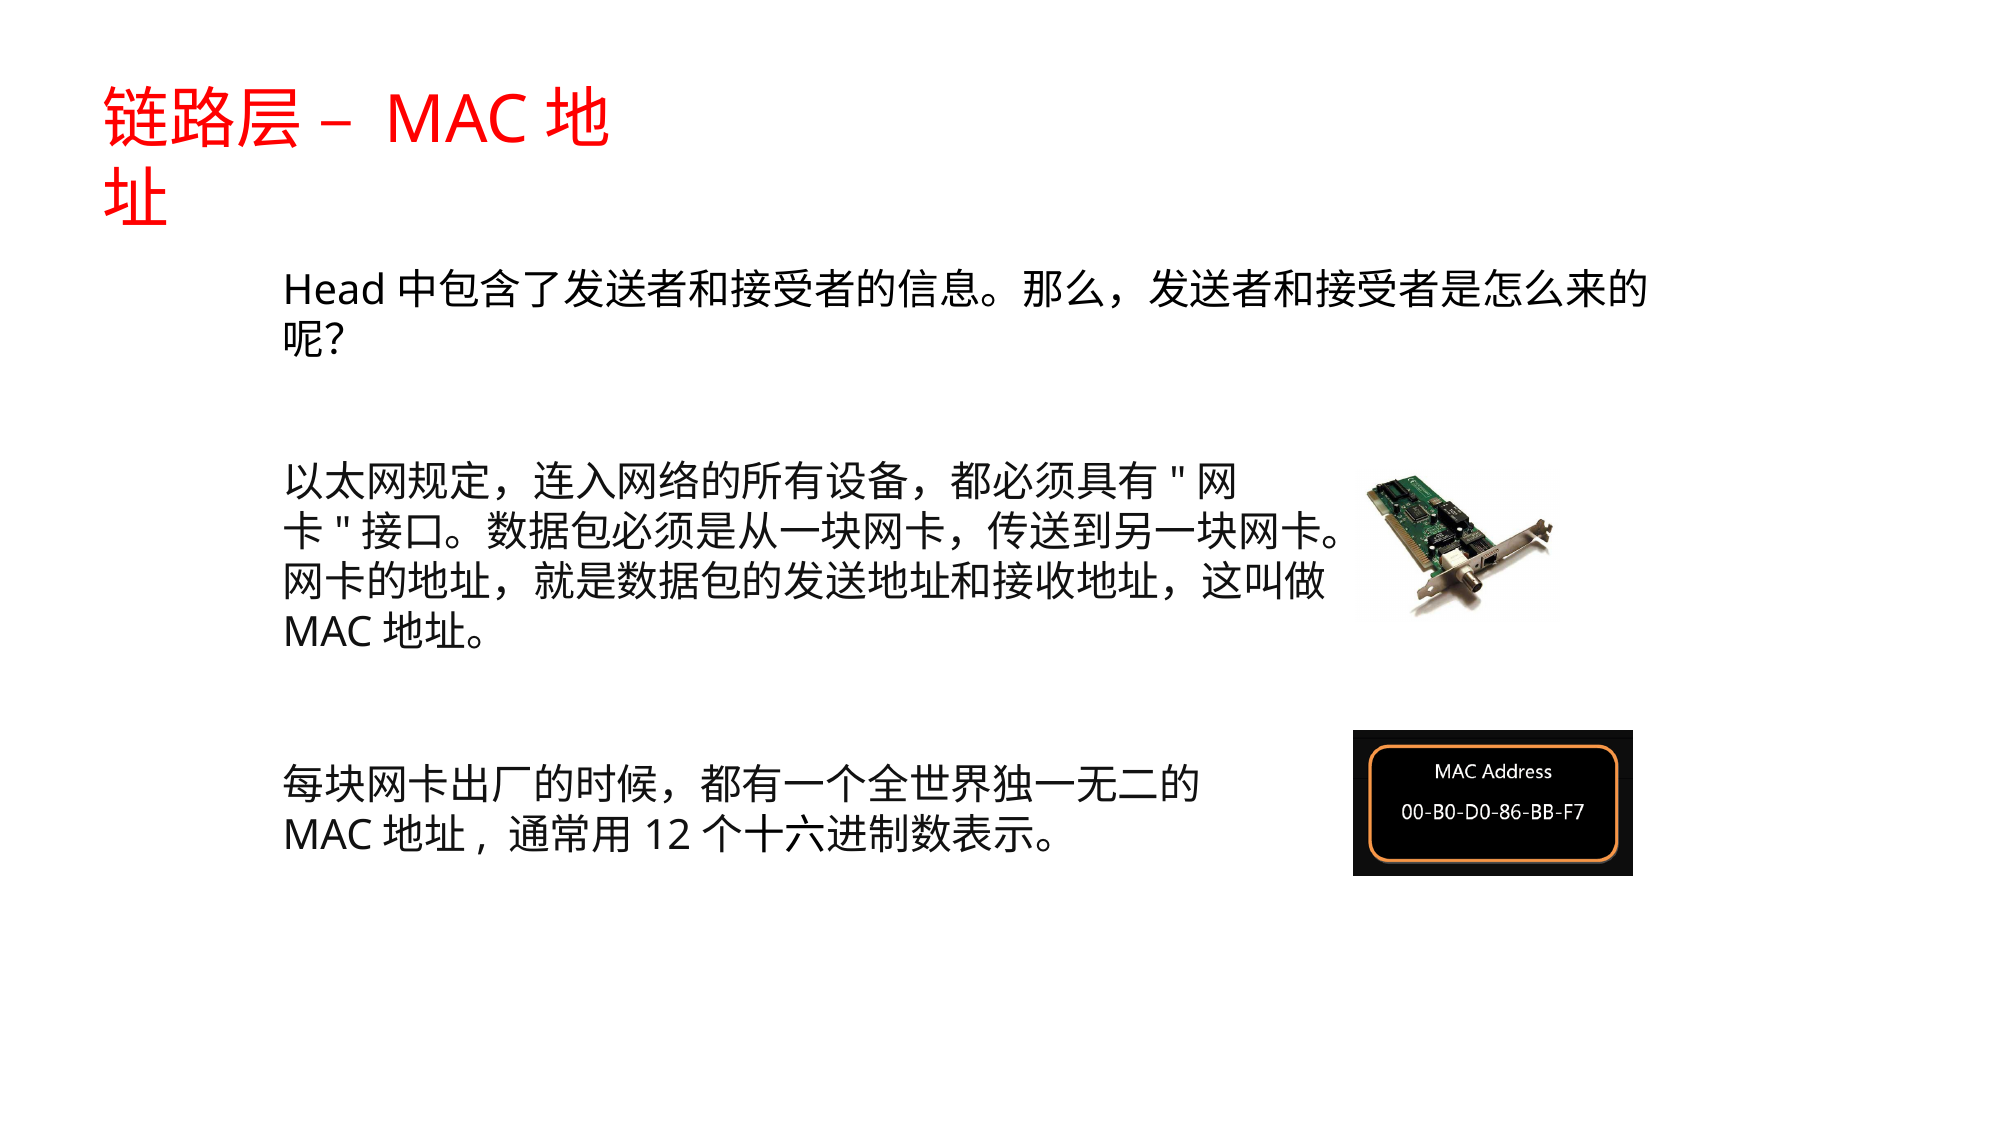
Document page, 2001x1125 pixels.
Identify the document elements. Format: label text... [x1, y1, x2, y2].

text_box Head中包含了发送者和接受者的信息。那么，发送者和接受者是怎么来的呢？ [267, 255, 1692, 371]
text_box 以太网规定，连入网络的所有设备，都必须具有"网卡"接口。数据包必须是从一块网卡，传送到另一块网卡。网卡的地址，就是数据包的发送地址和接收地址，这叫做MAC地址。 [267, 446, 1354, 662]
picture [1353, 730, 1633, 876]
text_box 每块网卡出厂的时候，都有一个全世界独一无二的MAC地址, 通常用12个十六进制数表示。 [267, 750, 1314, 865]
picture [1355, 469, 1560, 622]
text_box 链路层 – MAC地址 [88, 68, 684, 243]
